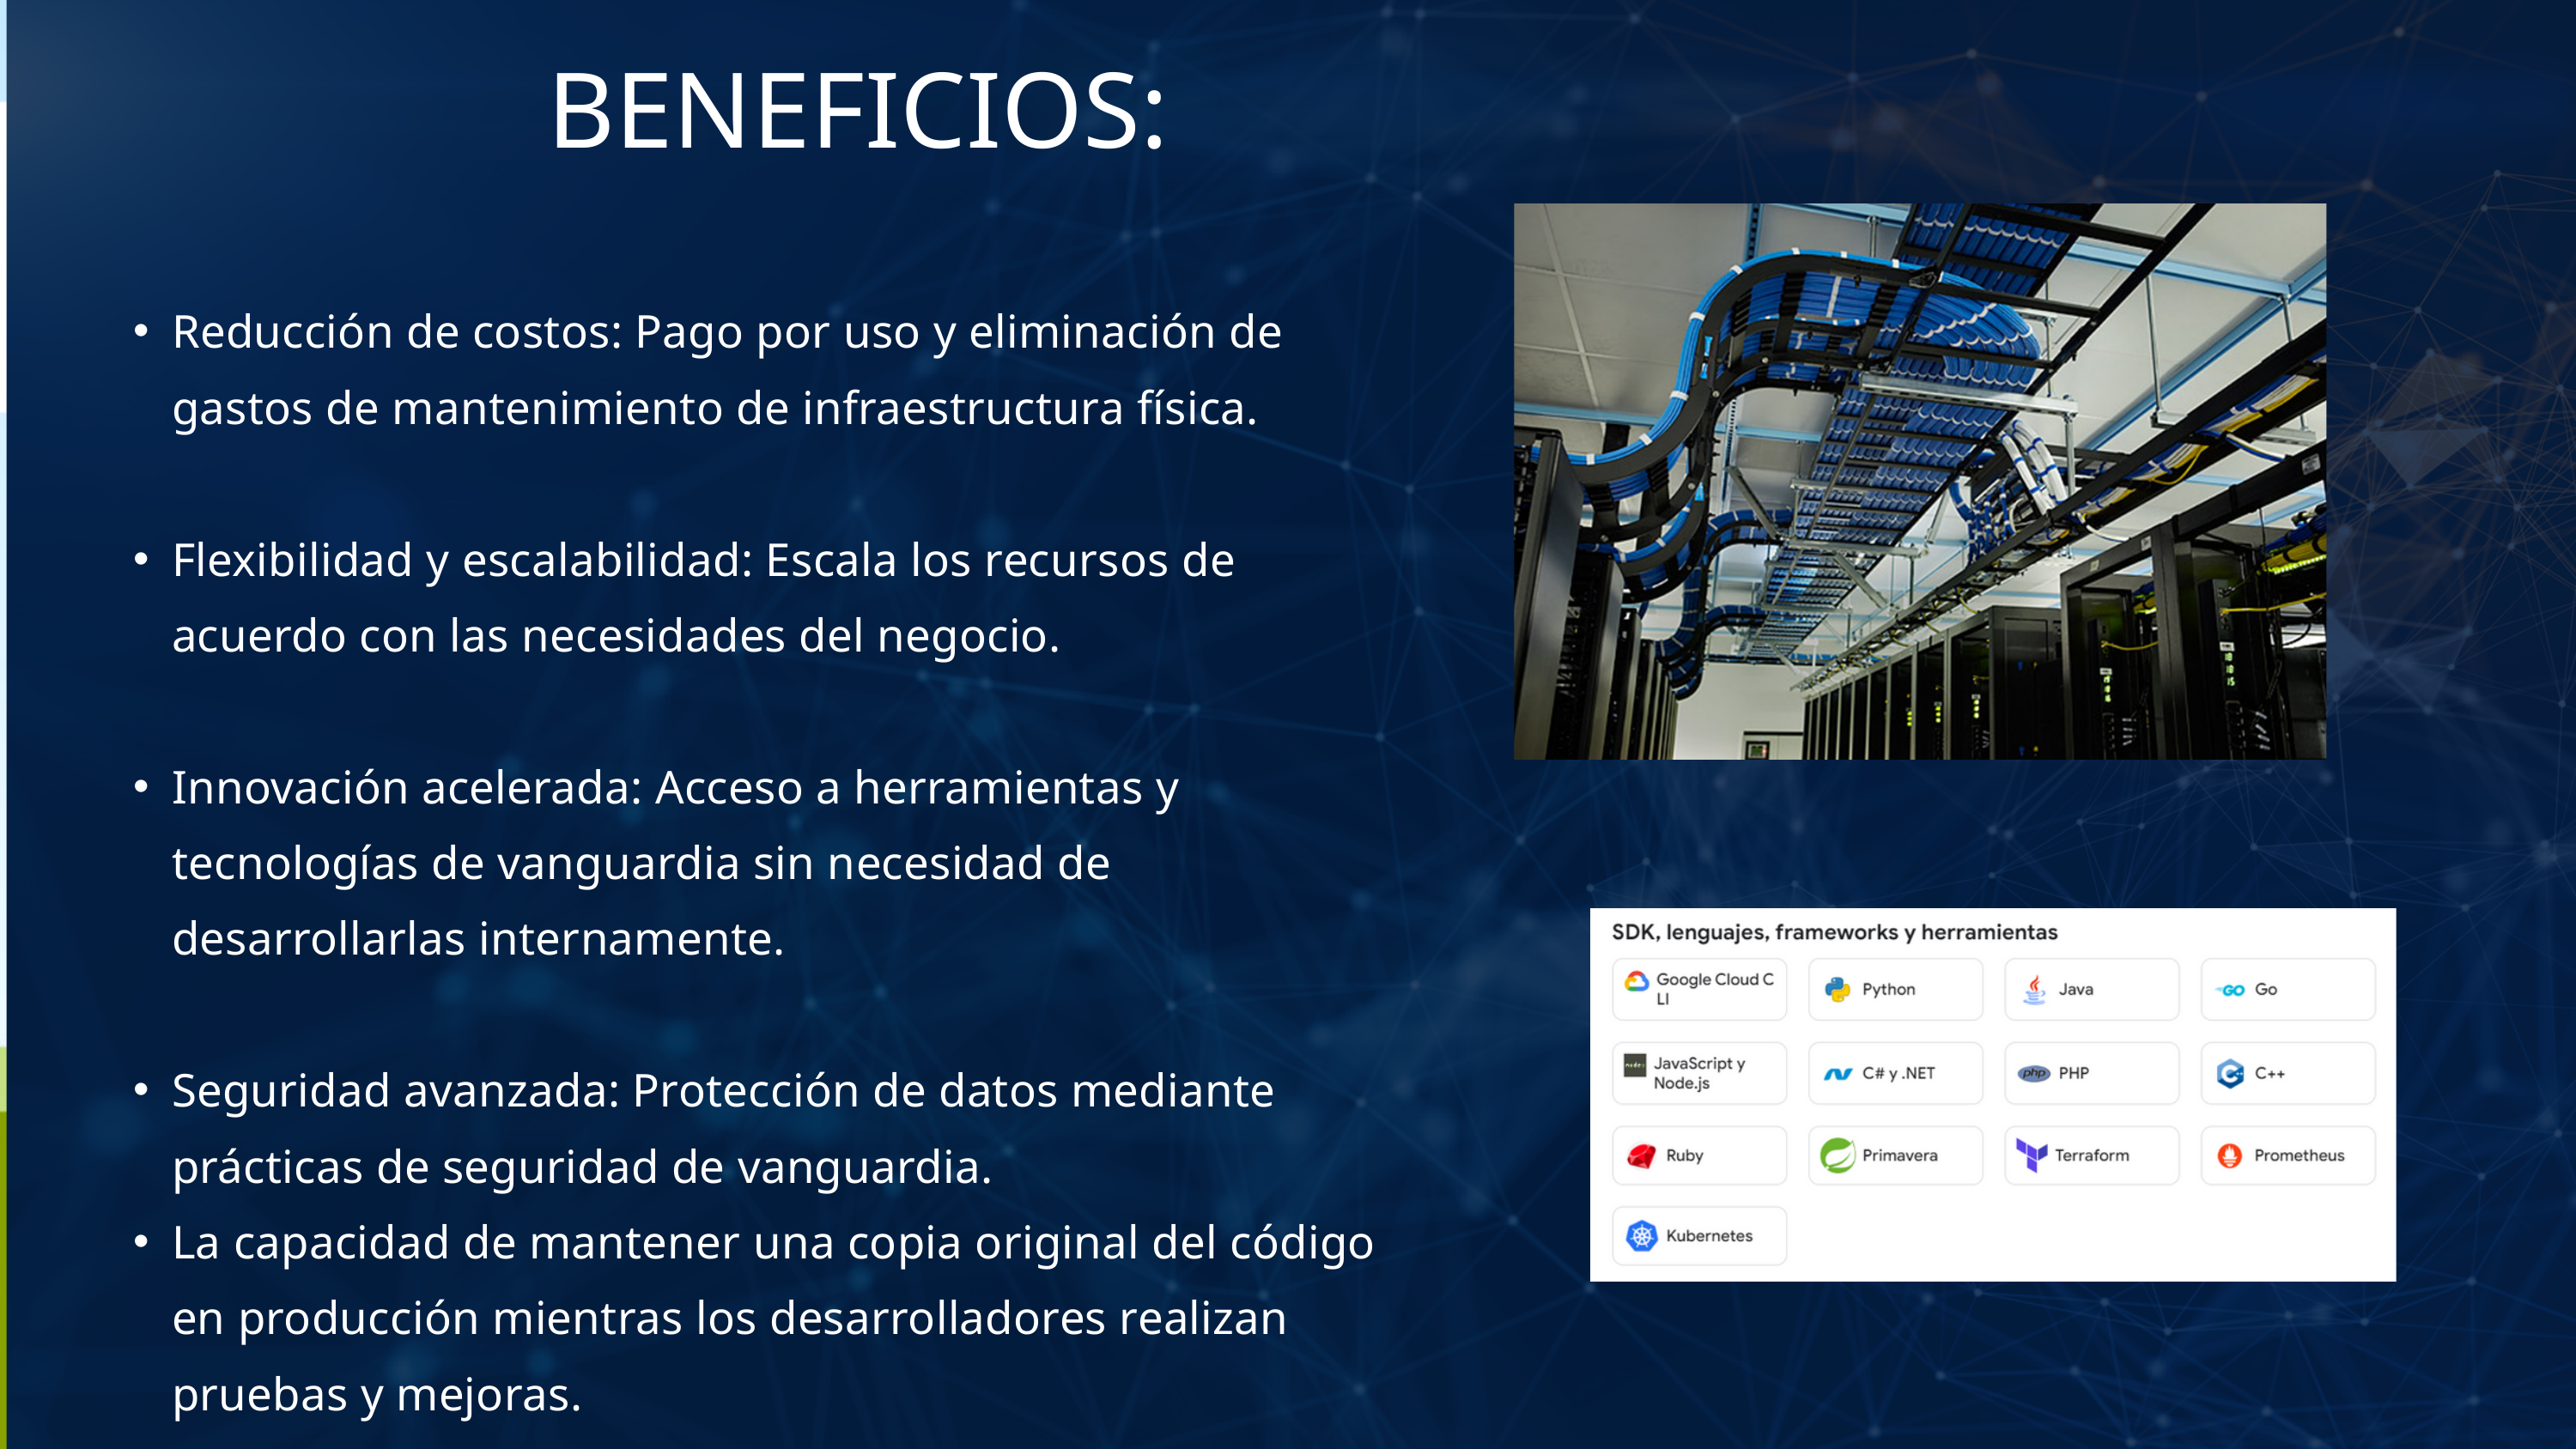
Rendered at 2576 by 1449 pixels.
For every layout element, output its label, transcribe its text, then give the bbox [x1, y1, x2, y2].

text_box [1590, 908, 2397, 1282]
text_box BENEFICIOS: [547, 43, 2369, 169]
text_box [9, 0, 2576, 1449]
text_box Reducción de costos: Pago por uso y eliminación de gastos de mantenimiento de infraestructura física. Flexibilidad y escalabilidad: Escala los recursos de acuerdo con las necesidades del negocio. Innovación acelerada: Acceso a herramientas y tecnologías de vanguardia sin necesidad de desarrollarlas internamente. Seguridad avanzada: Protección de datos mediante prácticas de seguridad de vanguardia. La capacidad de mantener una copia original del código en producción mientras los desarrolladores realizan pruebas y mejoras. [94, 205, 1382, 1420]
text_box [0, 0, 7, 1449]
text_box [1514, 203, 2327, 760]
